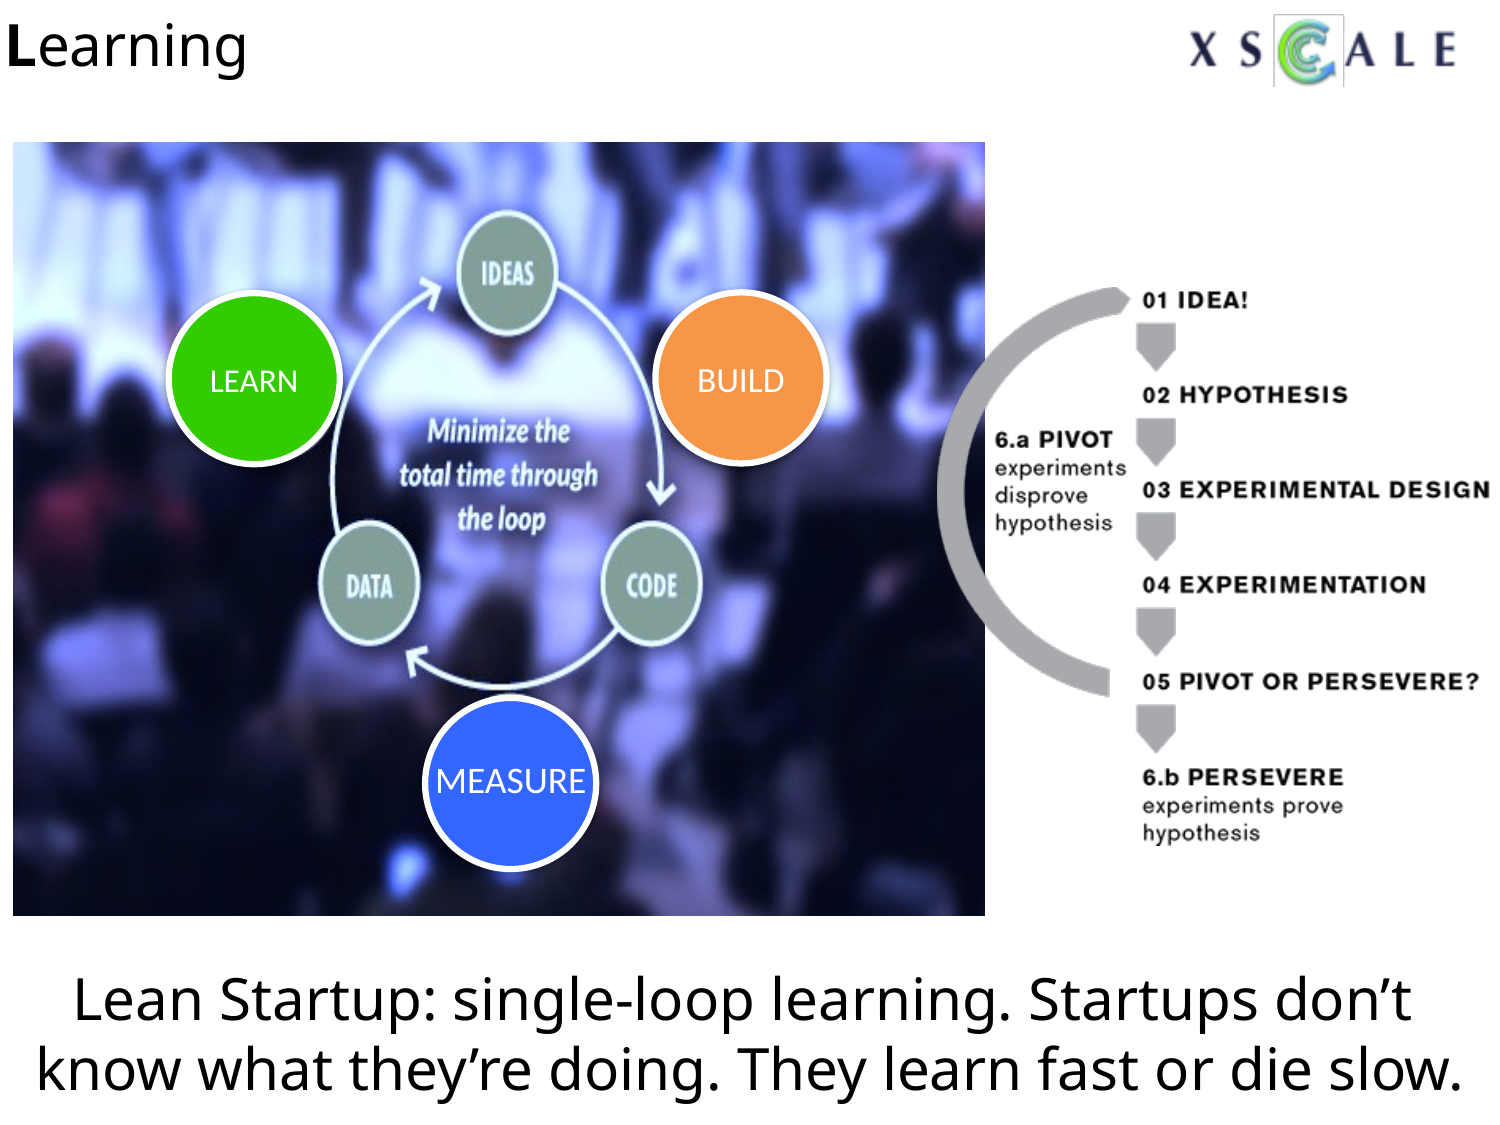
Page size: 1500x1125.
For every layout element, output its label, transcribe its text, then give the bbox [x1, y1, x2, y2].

picture [13, 141, 1492, 916]
text_box Learning [0, 0, 265, 86]
picture [1169, 7, 1467, 87]
text_box Lean Startup: single-loop learning. Startups don’t know what they’re doing. They learn fast or die slow. [20, 955, 1480, 1110]
